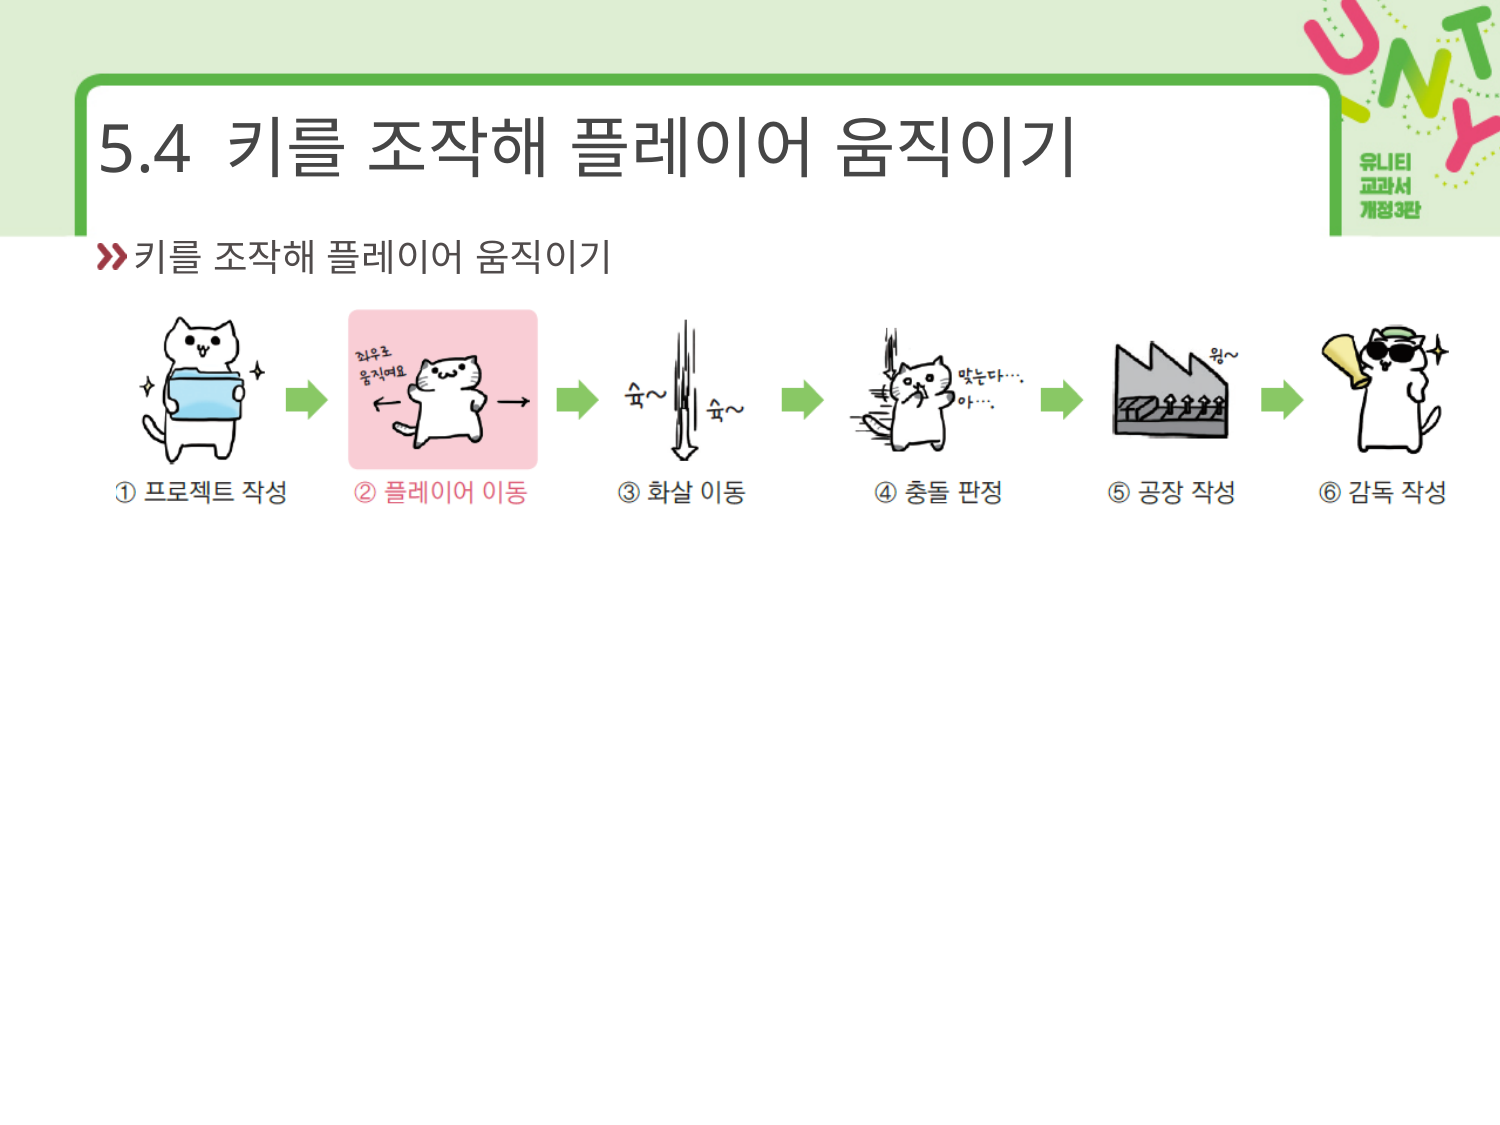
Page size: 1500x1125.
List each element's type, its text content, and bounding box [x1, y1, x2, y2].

list 키를 조작해 플레이어 움직이기 [81, 222, 1412, 1037]
picture [0, 0, 1500, 1125]
title 5.4 키를 조작해 플레이어 움직이기 [82, 61, 1413, 193]
